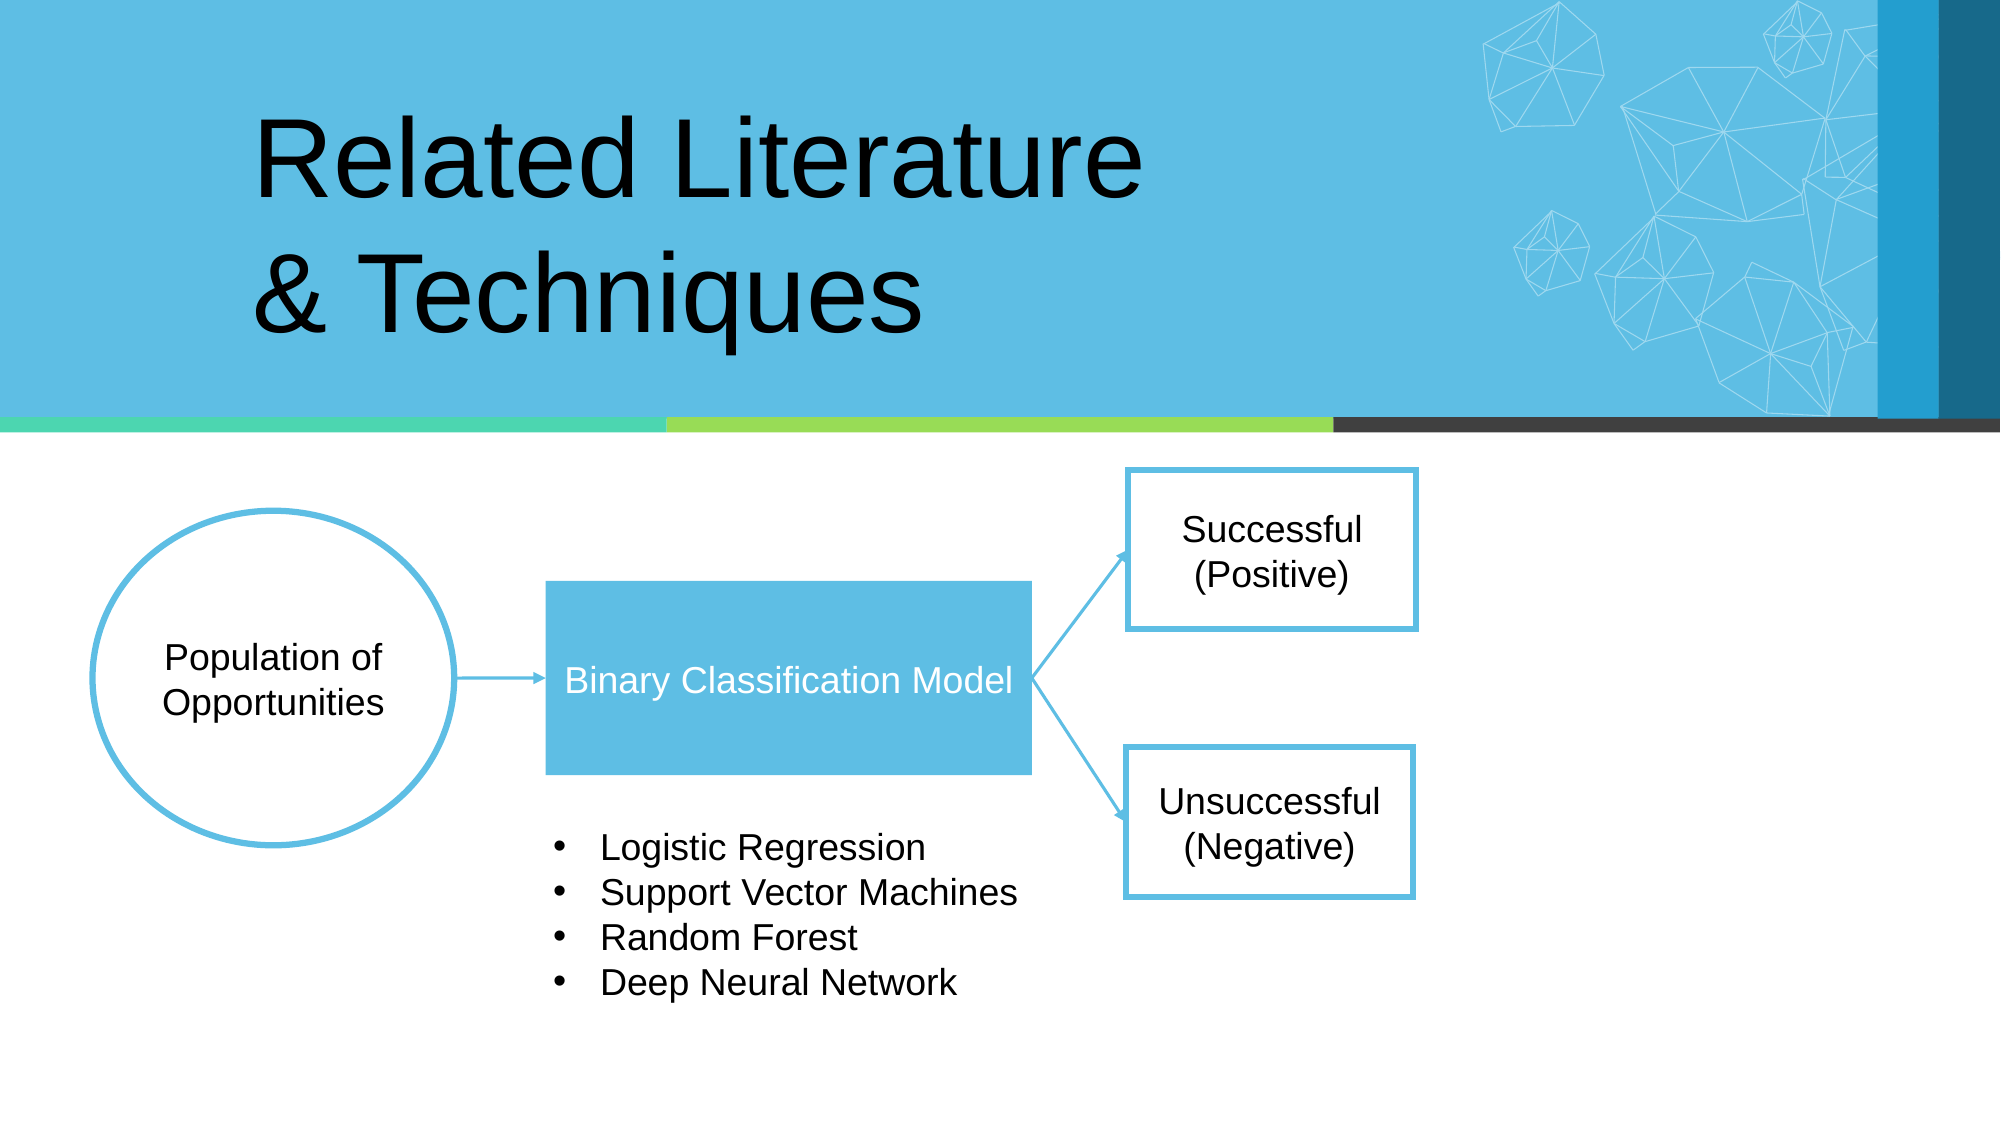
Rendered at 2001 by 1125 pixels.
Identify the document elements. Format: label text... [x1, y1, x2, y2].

text_box Related Literature & Techniques [237, 77, 1188, 363]
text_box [92, 469, 1416, 898]
text_box Logistic Regression Support Vector Machines Random Forest Deep Neural Network [538, 898, 1034, 1011]
